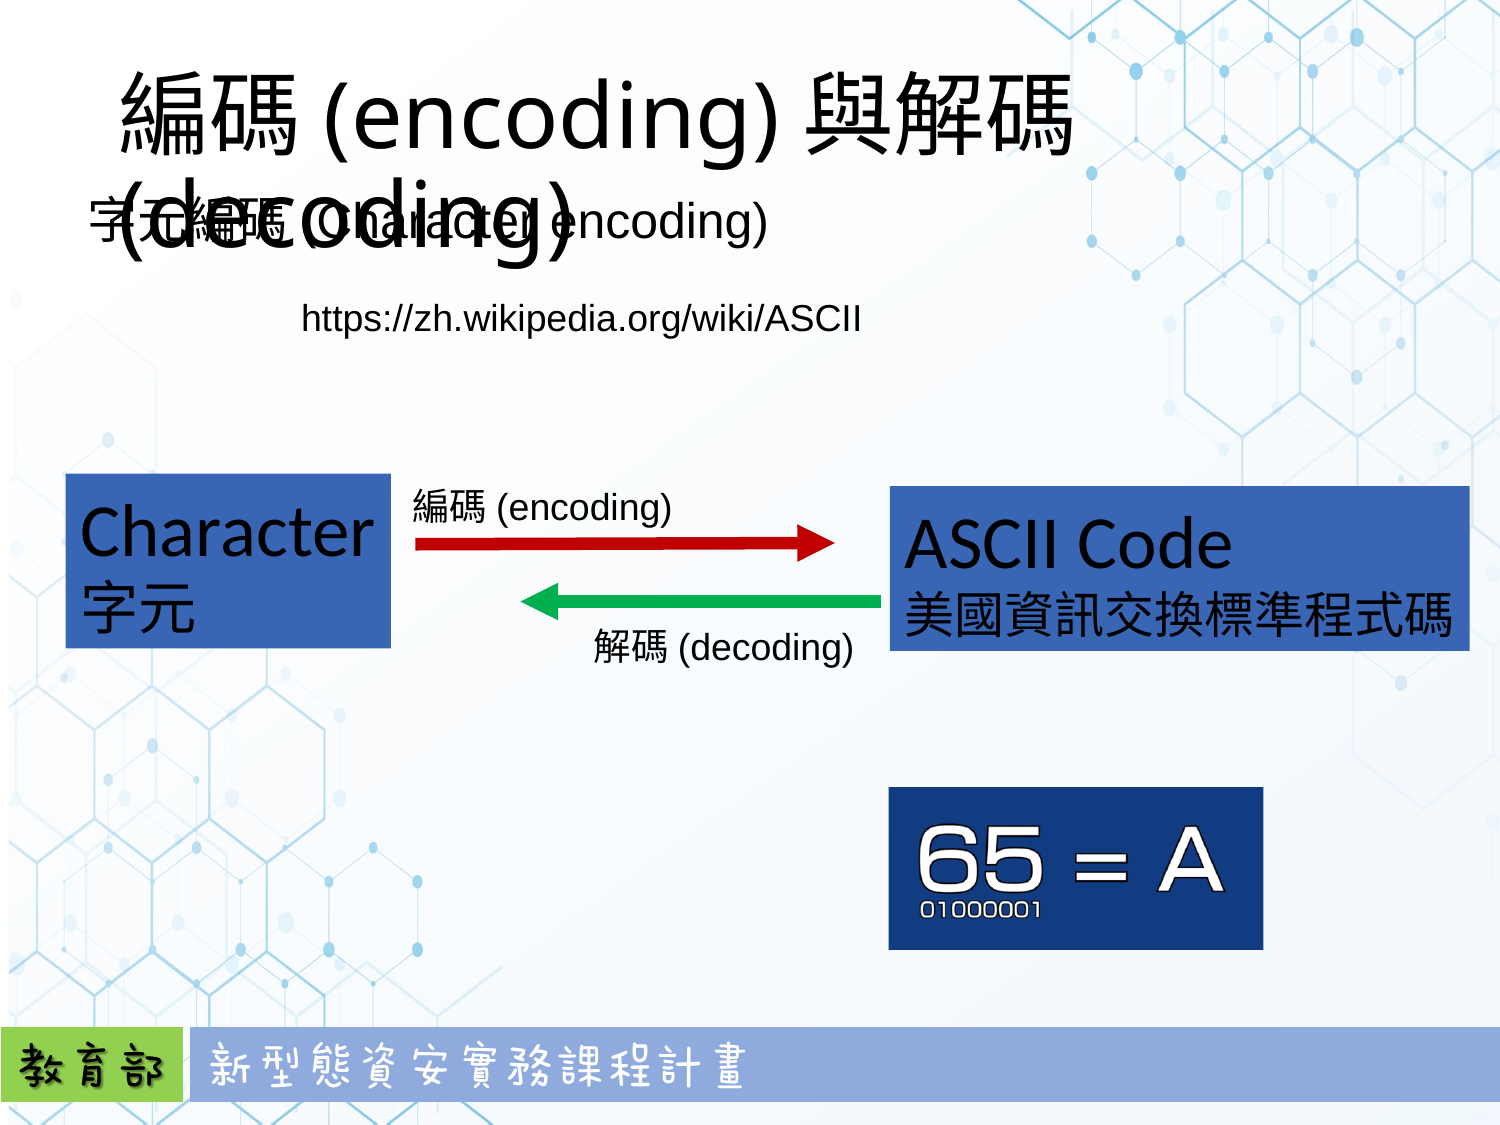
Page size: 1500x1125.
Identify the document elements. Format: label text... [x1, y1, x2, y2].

text_box 解碼(decoding) [579, 615, 870, 675]
text_box https://zh.wikipedia.org/wiki/ASCII [286, 286, 878, 347]
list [888, 787, 1264, 950]
text_box 編碼(encoding) [397, 475, 688, 536]
text_box 字元編碼(Character encoding) [72, 181, 784, 257]
text_box ASCII Code 美國資訊交換標準程式碼 [889, 486, 1470, 651]
text_box Character 字元 [65, 473, 391, 649]
title 編碼(encoding)與解碼(decoding) [103, 59, 1397, 278]
picture [0, 0, 1500, 1125]
